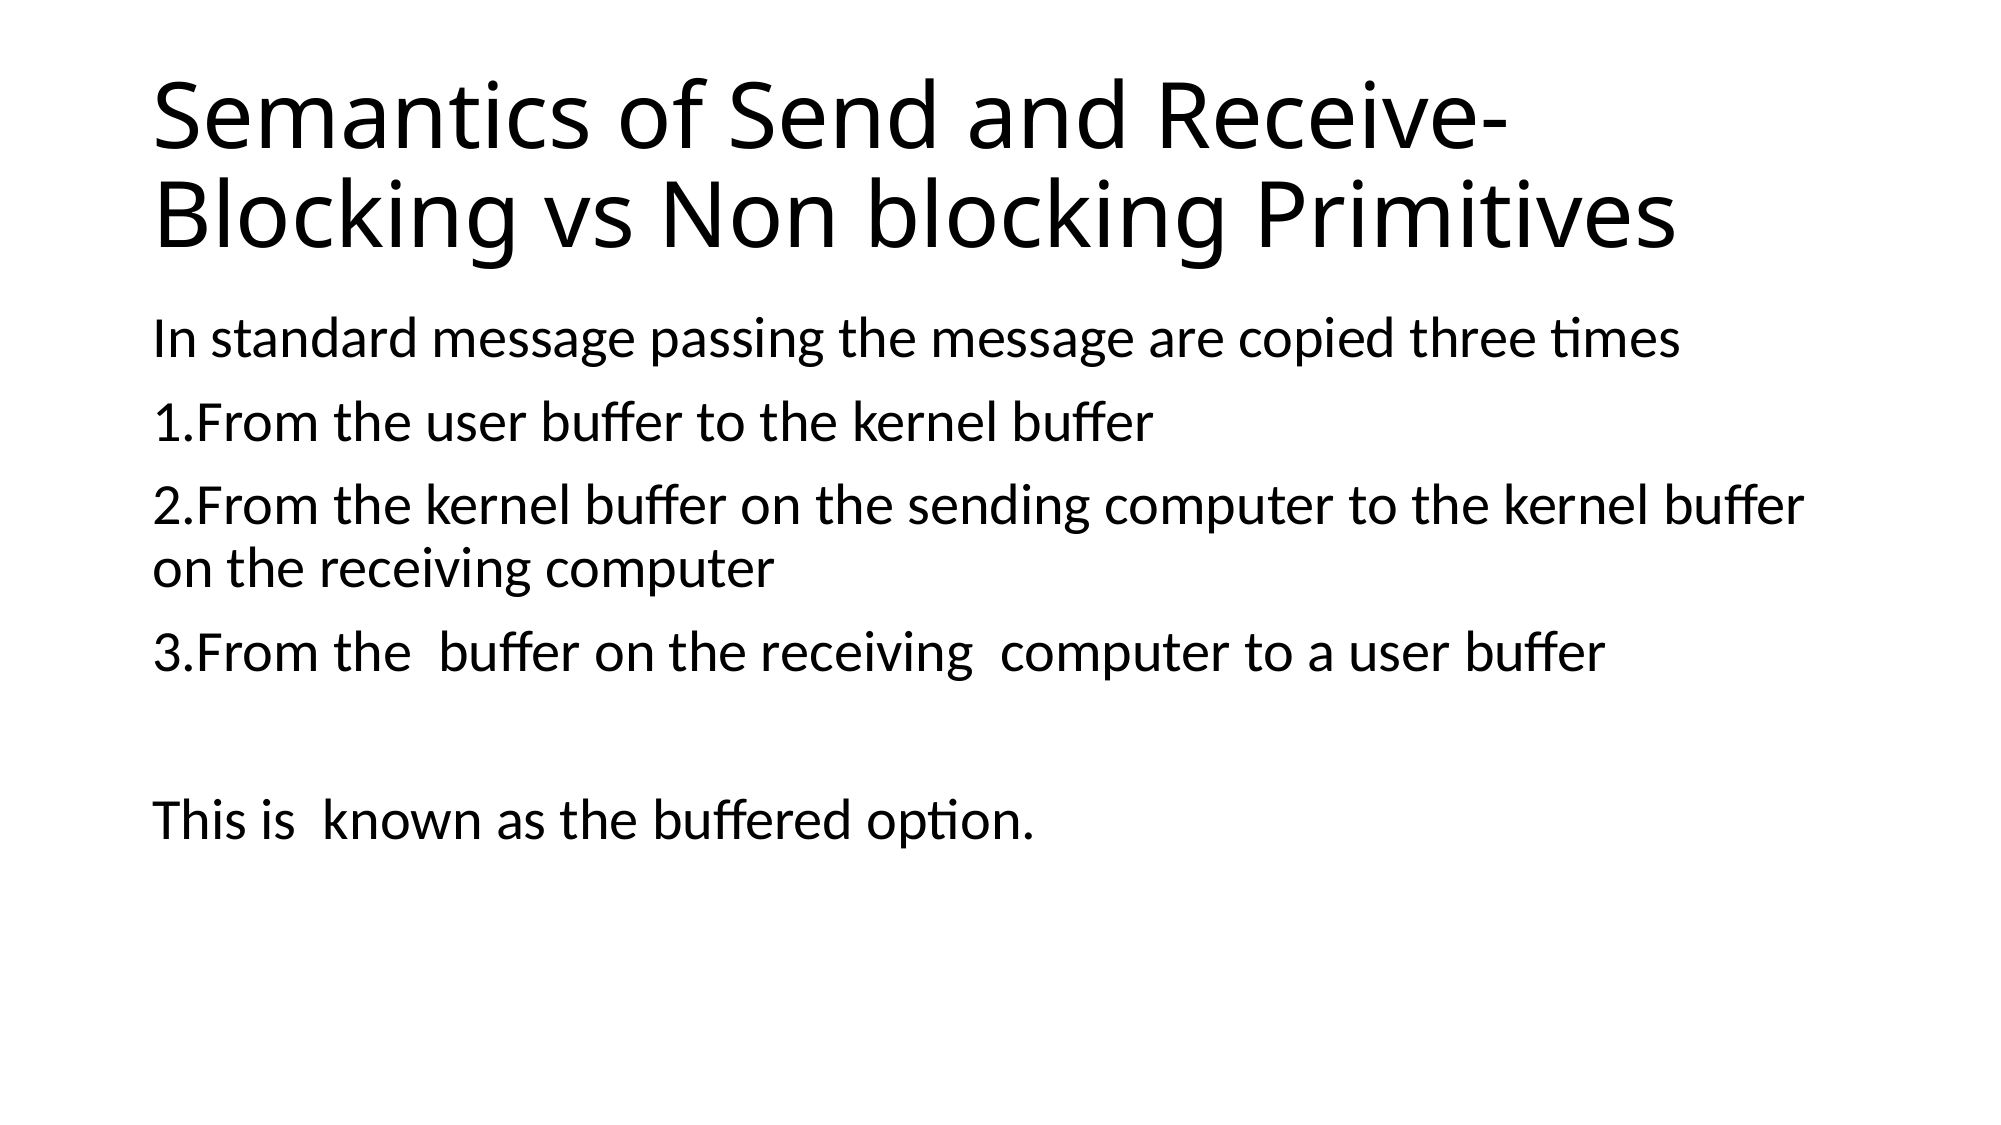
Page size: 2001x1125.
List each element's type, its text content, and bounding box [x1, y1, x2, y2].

title Semantics of Send and Receive-Blocking vs Non blocking Primitives [137, 59, 1863, 278]
list In standard message passing the message are copied three times 1.From the user buffer to the kernel buffer 2.From the kernel buffer on the sending computer to the kernel buffer on the receiving computer 3.From the buffer on the receiving computer to a user buffer This is known as the buffered option. [137, 299, 1863, 1014]
